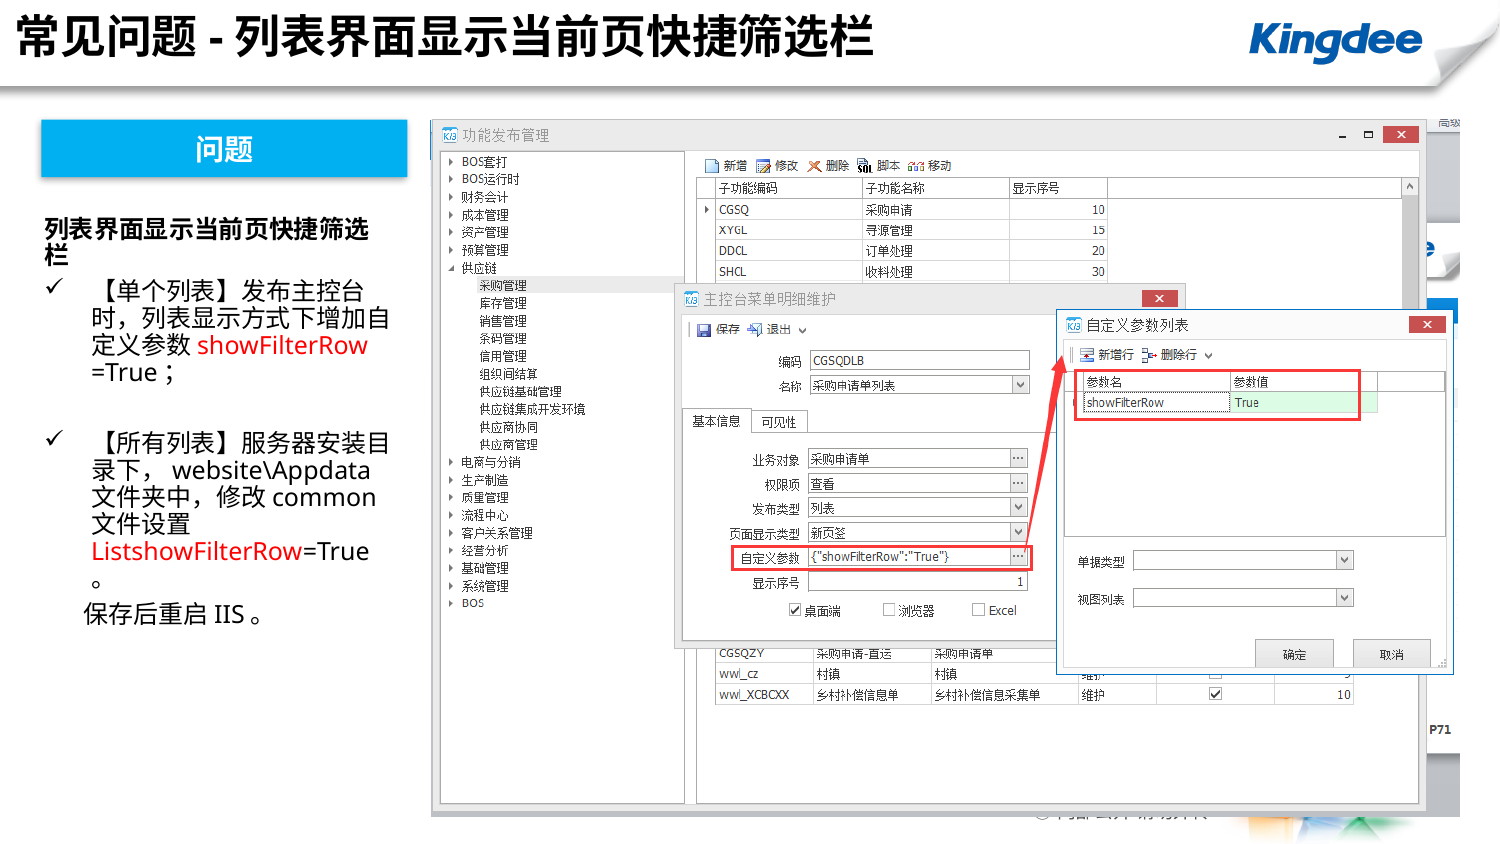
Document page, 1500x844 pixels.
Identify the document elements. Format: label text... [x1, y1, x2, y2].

text_box 问题 [41, 119, 408, 178]
text_box 列表界面显示当前页快捷筛选栏 【单个列表】发布主控台时，列表显示方式下增加自定义参数showFilterRow =True； 【所有列表】服务器安装目录下，website\Appdata文件夹中，修改common文件设置ListshowFilterRow=True 。 保存后重启IIS。 [29, 209, 408, 812]
text_box 常见问题-列表界面显示当前页快捷筛选栏 [0, 0, 1099, 93]
picture [430, 119, 1460, 844]
picture [1099, 0, 1500, 86]
